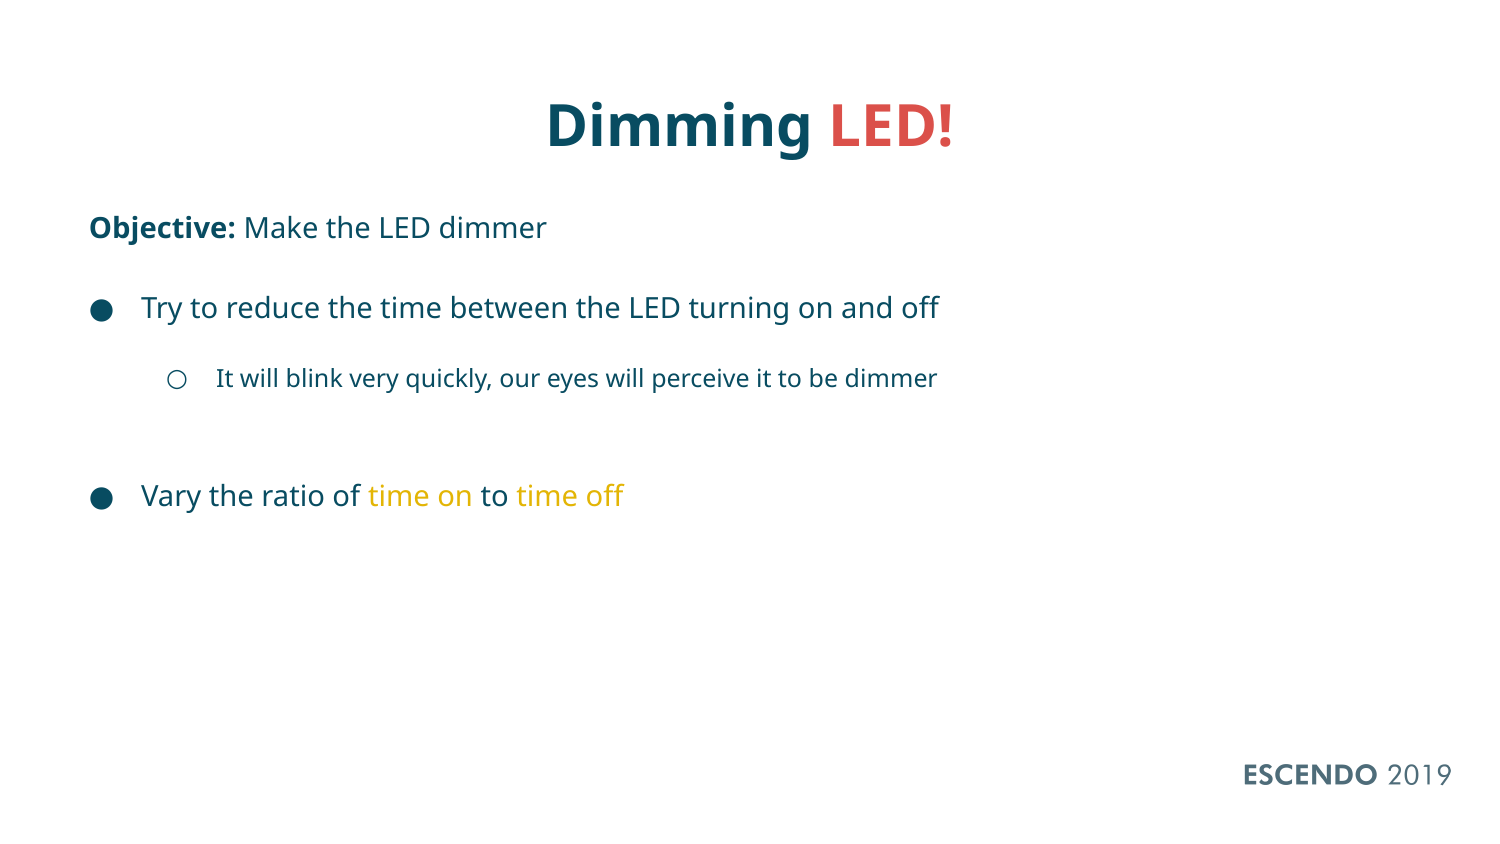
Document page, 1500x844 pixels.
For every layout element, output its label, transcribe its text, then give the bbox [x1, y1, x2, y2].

list Objective: Make the LED dimmer Try to reduce the time between the LED turning on and off It will blink very quickly, our eyes will perceive it to be dimmer Vary the ratio of time on to time off [51, 189, 1155, 750]
picture [1214, 694, 1480, 844]
title Dimming LED! [51, 72, 1449, 167]
